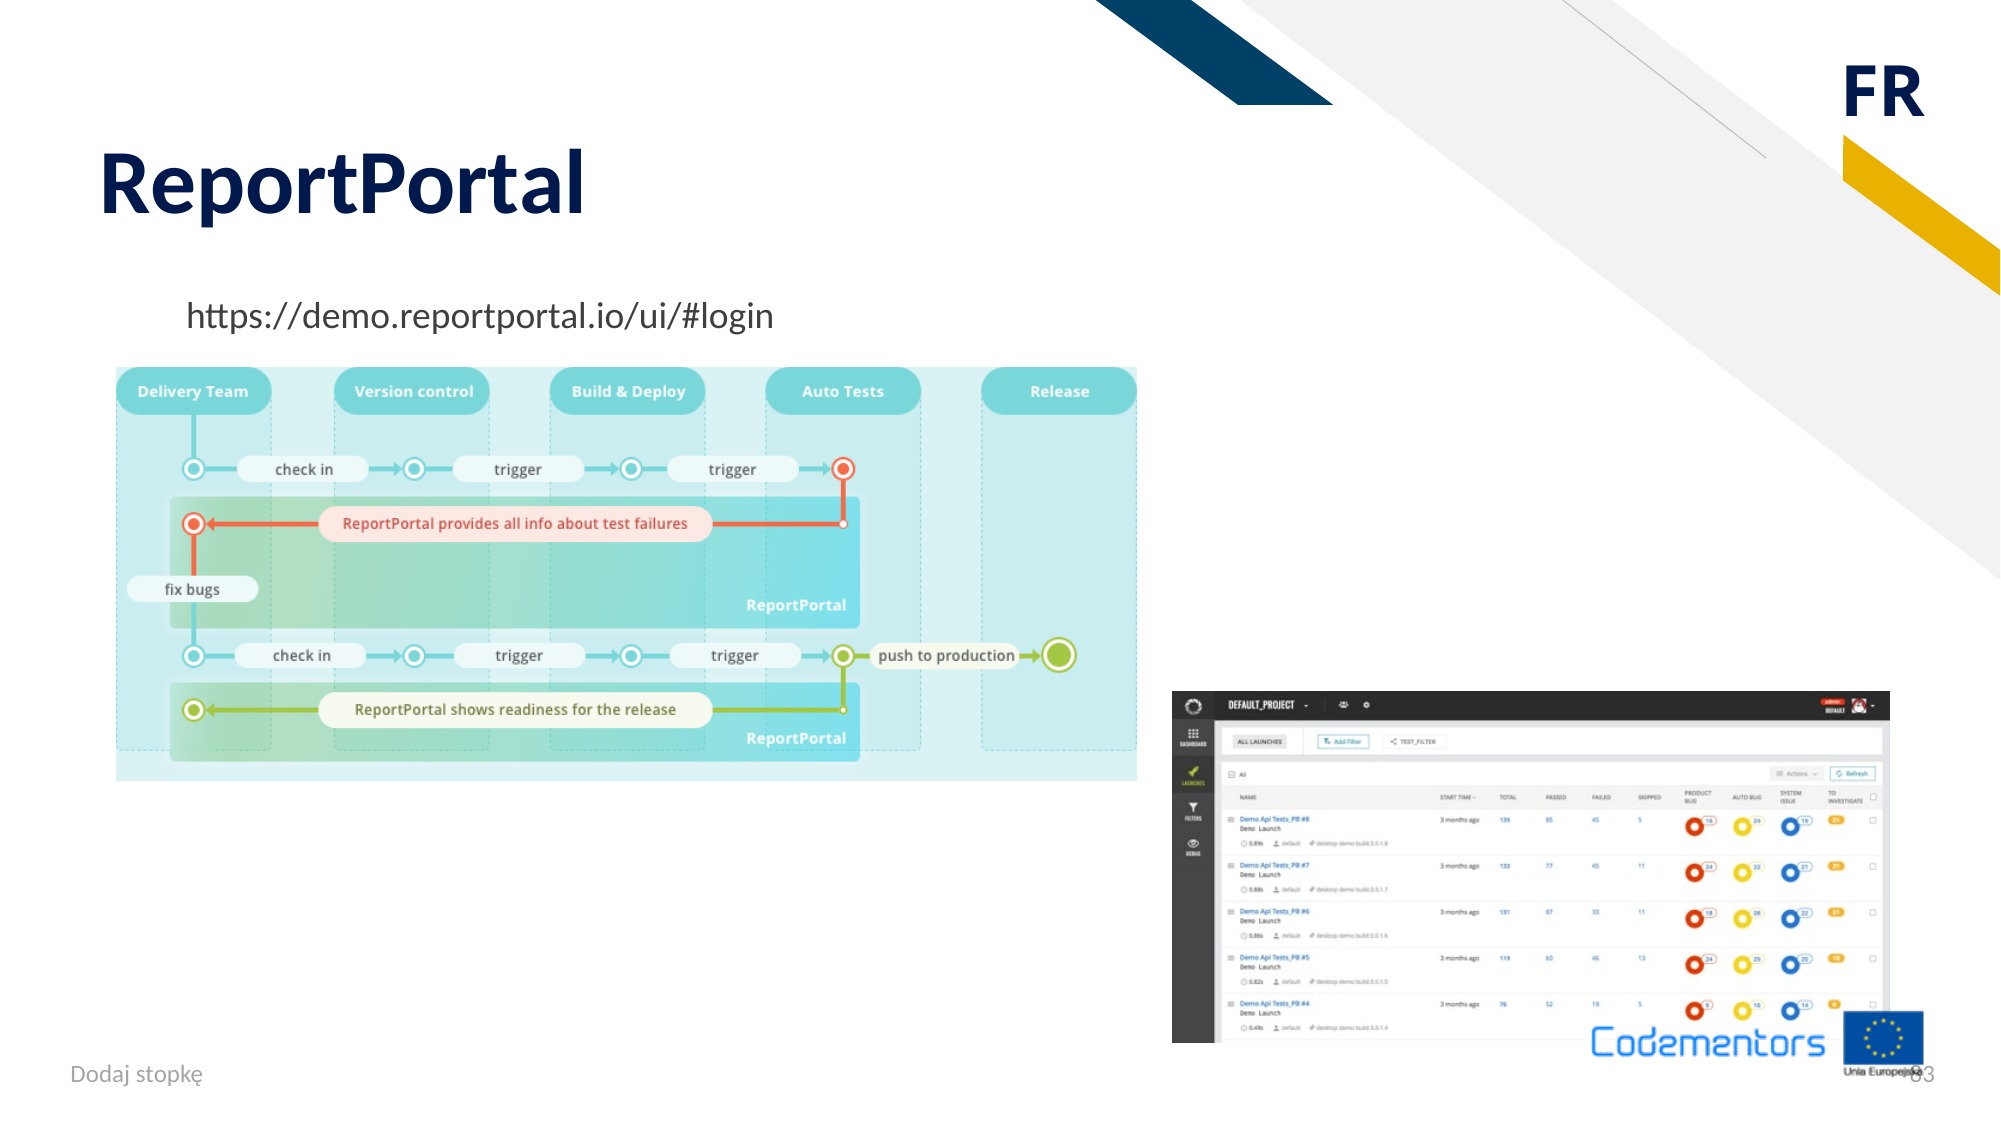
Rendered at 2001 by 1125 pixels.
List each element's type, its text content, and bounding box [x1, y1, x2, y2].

picture [116, 367, 1137, 781]
text_box https://demo.reportportal.io/ui/#login [171, 283, 1173, 344]
footer Dodaj stopkę [55, 1042, 731, 1103]
slide_number 83 [1828, 1042, 1950, 1103]
picture [1172, 691, 1941, 1095]
title ReportPortal [85, 34, 1453, 234]
